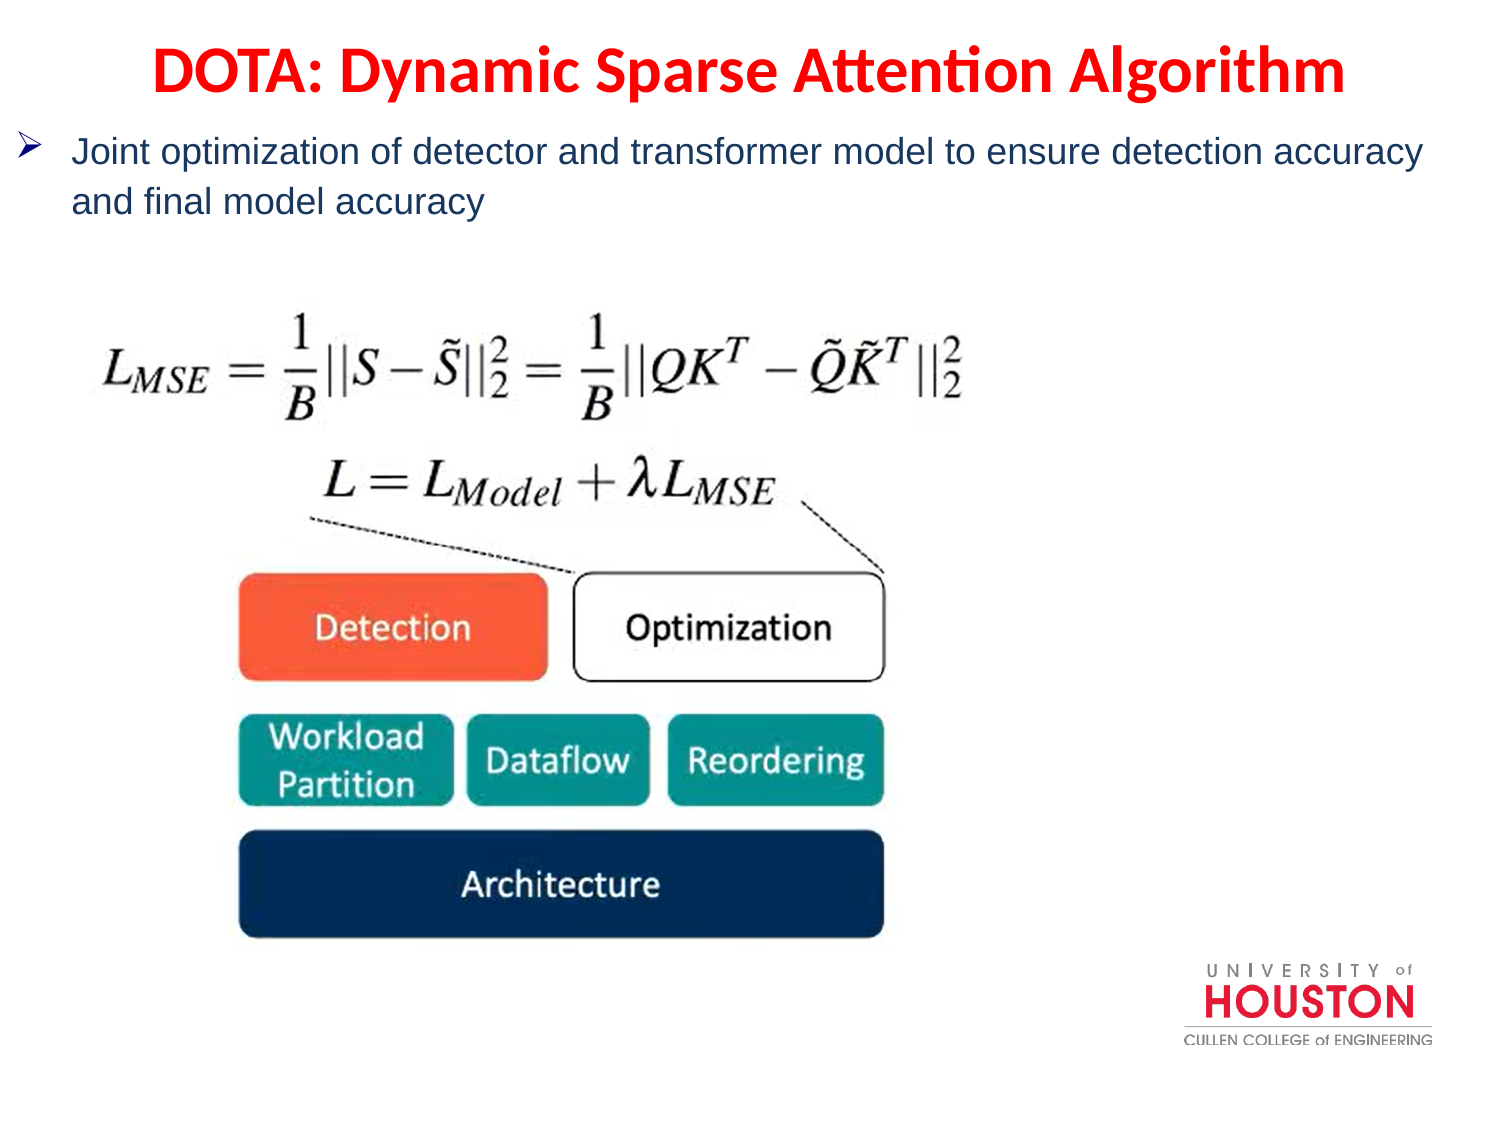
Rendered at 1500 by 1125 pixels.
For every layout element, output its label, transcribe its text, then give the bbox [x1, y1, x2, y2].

text_box Joint optimization of detector and transformer model to ensure detection accuracy and final model accuracy [0, 114, 1500, 270]
picture [84, 278, 995, 948]
picture [1183, 963, 1433, 1045]
text_box DOTA: Dynamic Sparse Attention Algorithm [13, 11, 1487, 114]
